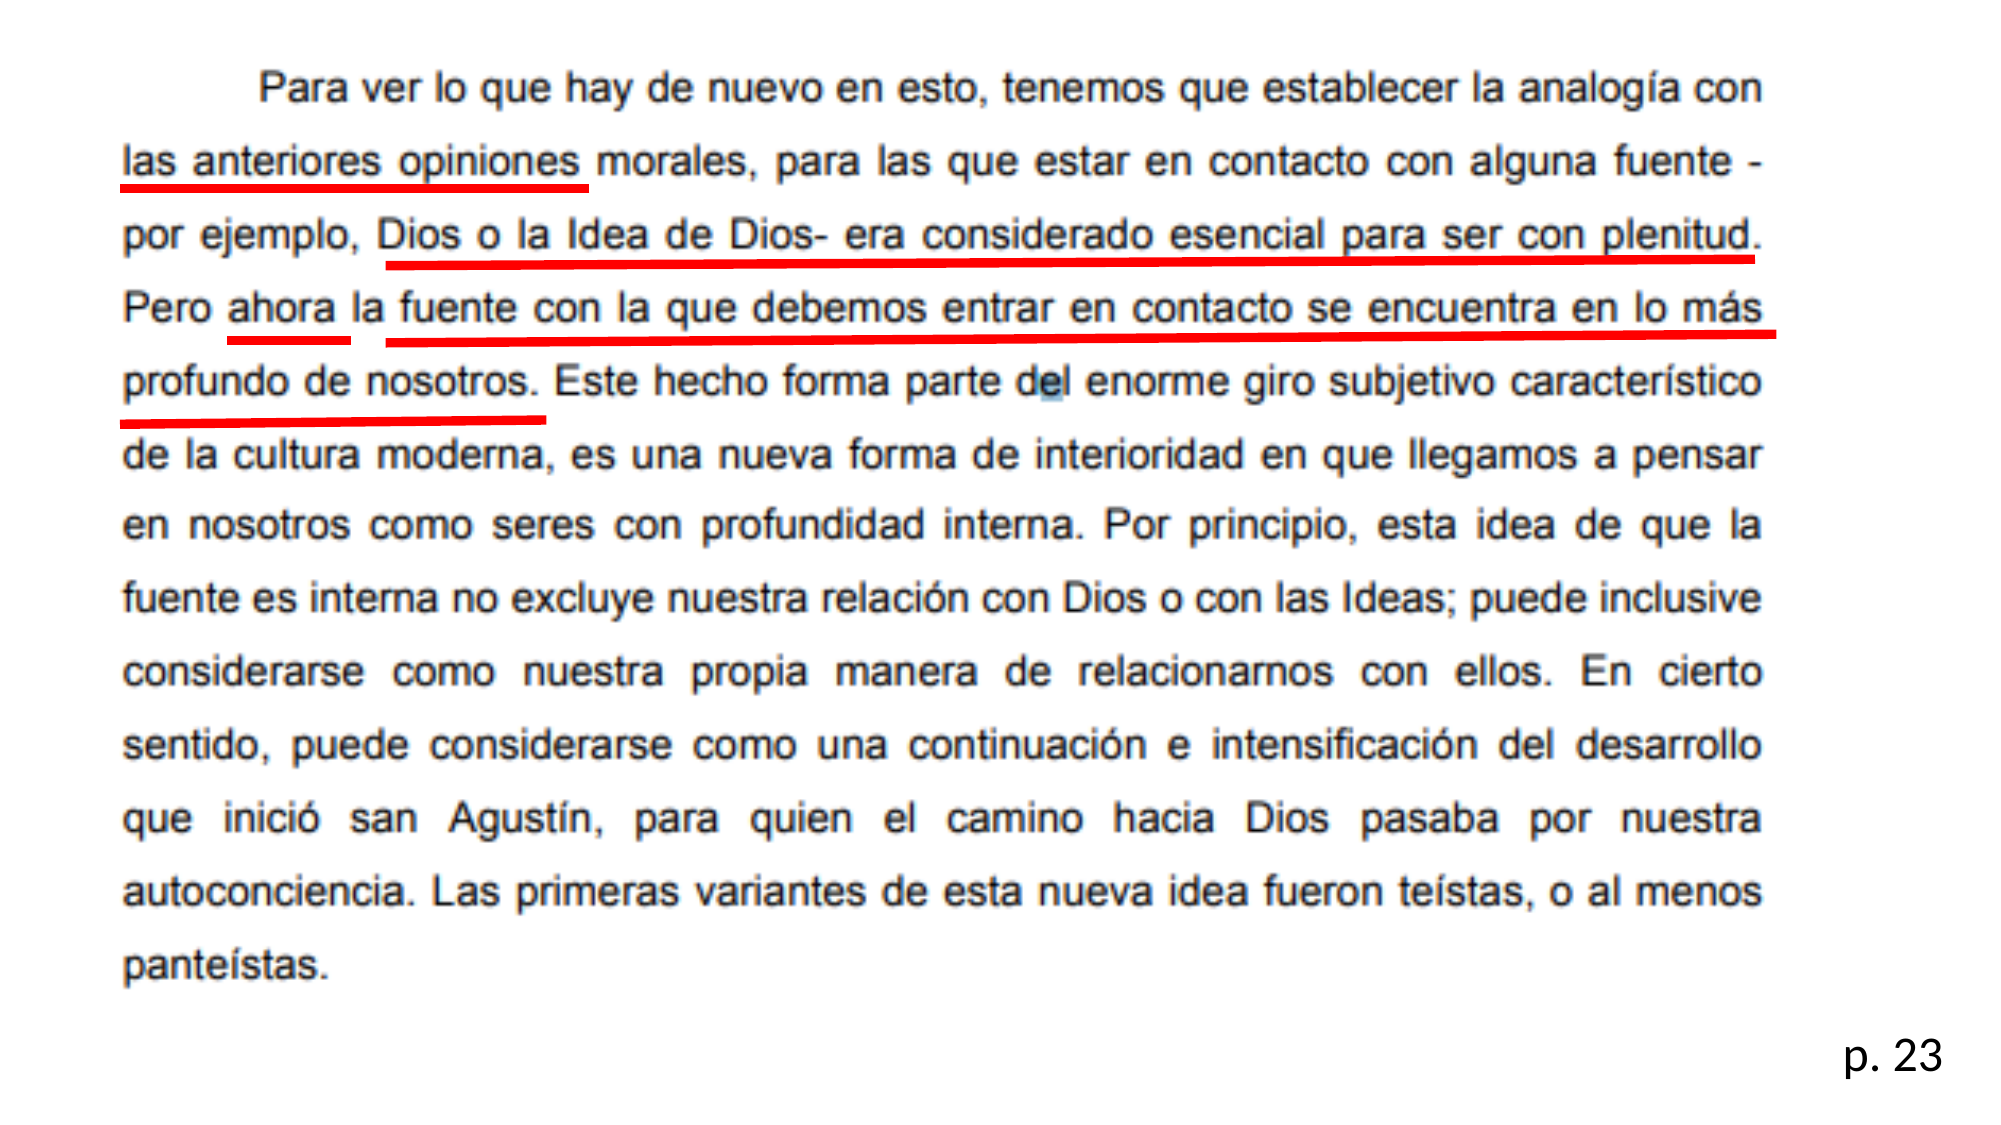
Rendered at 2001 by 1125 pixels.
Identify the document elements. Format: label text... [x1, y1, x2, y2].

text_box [385, 334, 1777, 343]
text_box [119, 419, 547, 425]
text_box p. 23 [1827, 1014, 1971, 1089]
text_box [385, 259, 1755, 266]
picture [77, 55, 1800, 1015]
